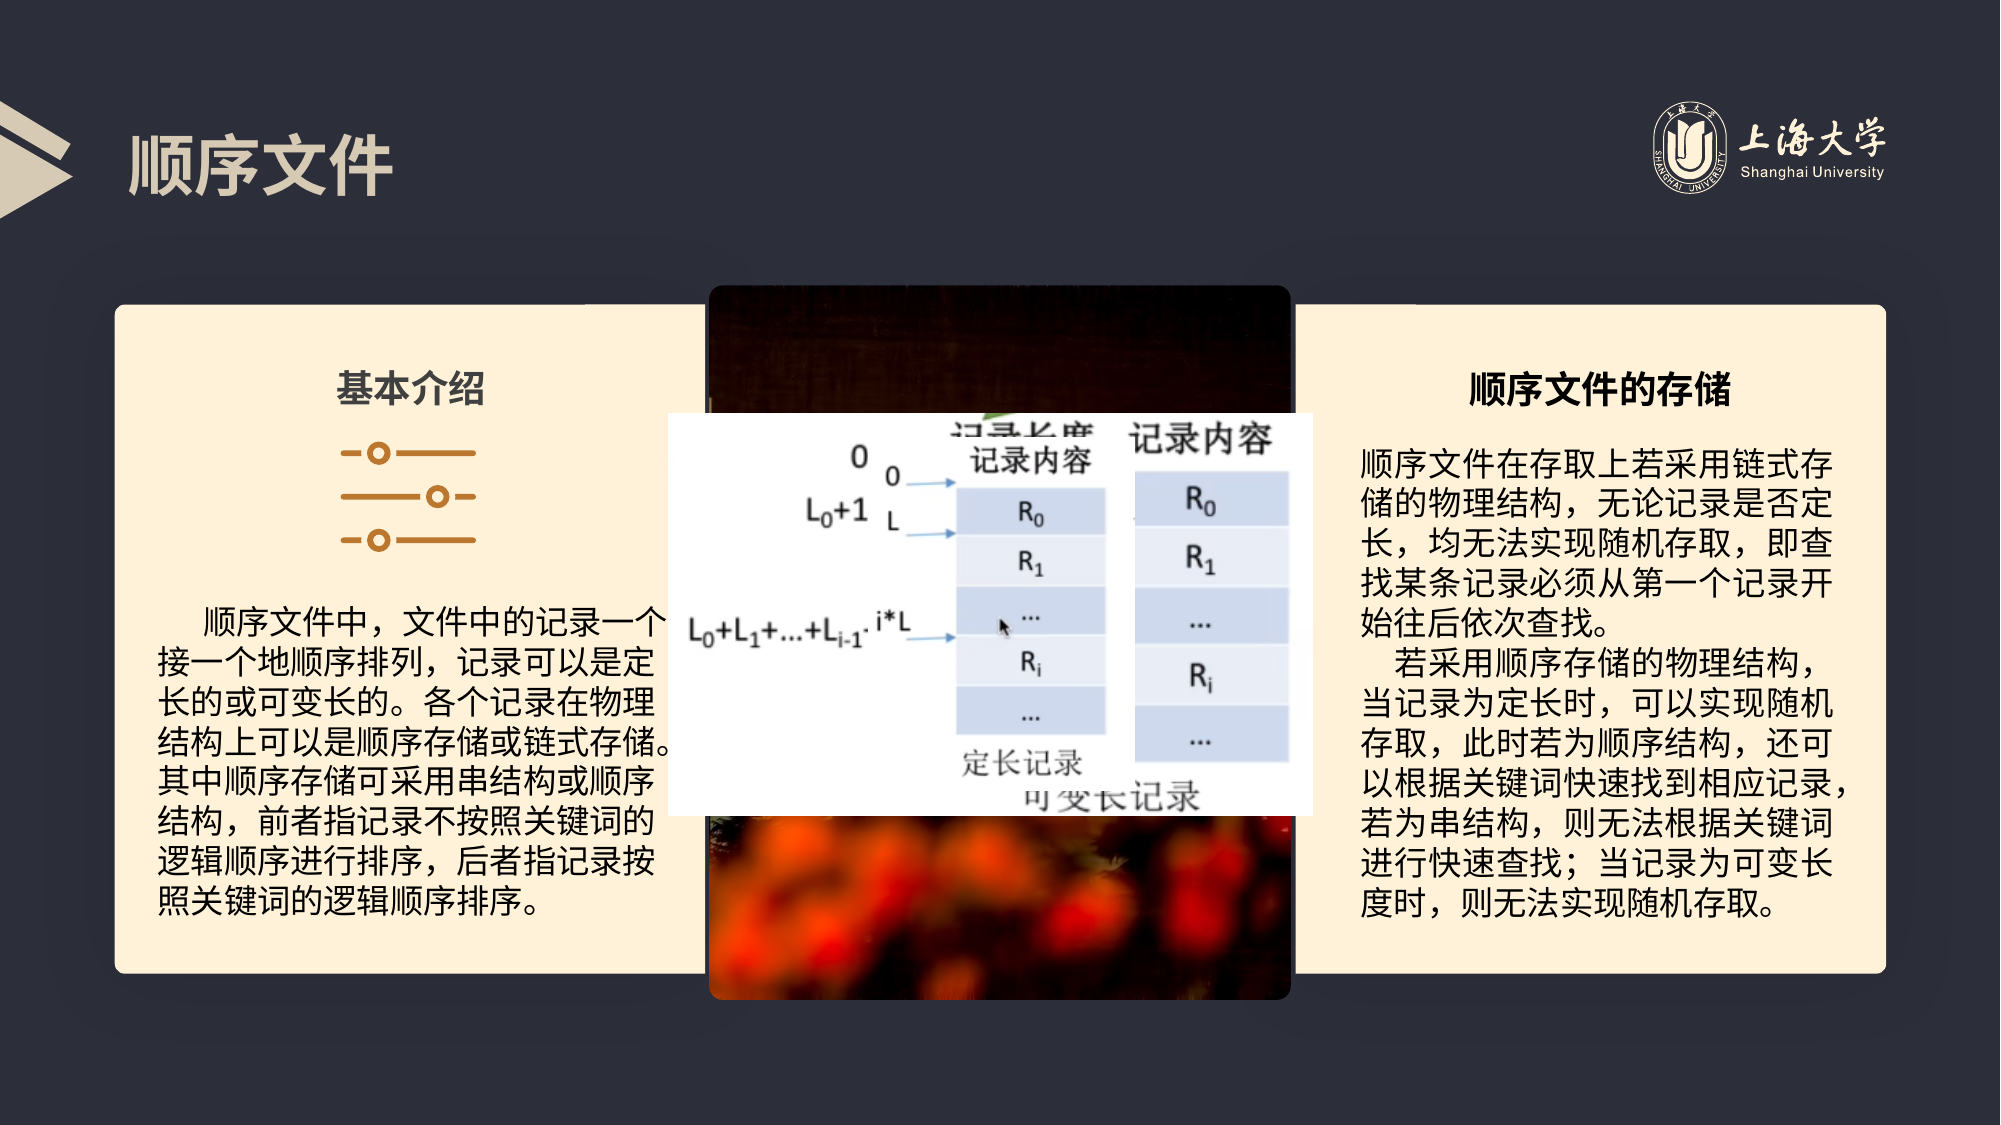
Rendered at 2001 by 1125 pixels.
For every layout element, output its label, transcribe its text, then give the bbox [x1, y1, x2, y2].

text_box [0, 120, 73, 219]
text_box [114, 285, 1887, 1000]
text_box 顺序文件 [113, 100, 758, 221]
picture [668, 413, 1313, 816]
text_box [1653, 101, 1886, 194]
